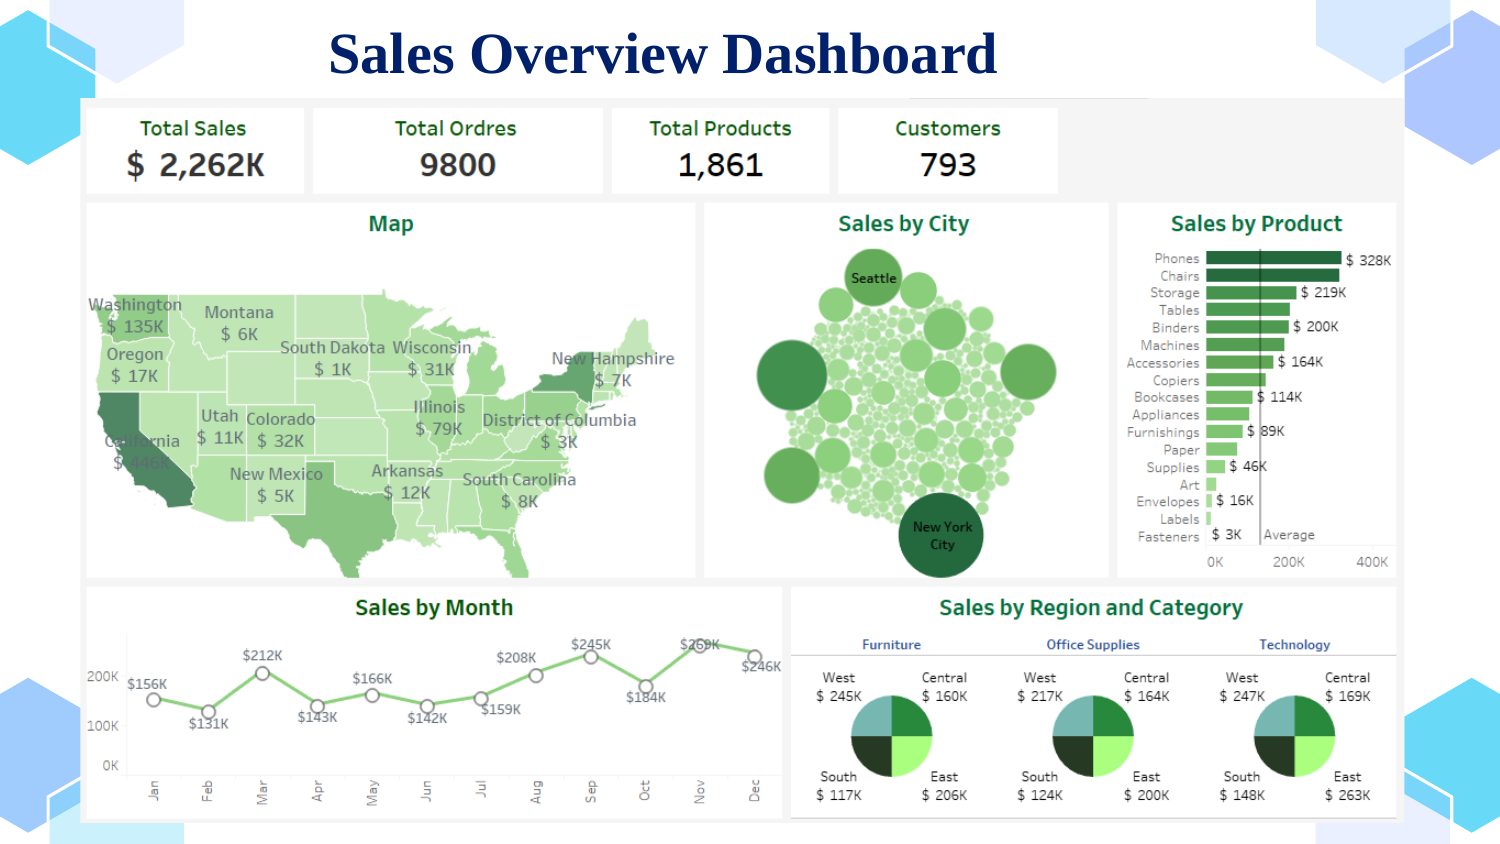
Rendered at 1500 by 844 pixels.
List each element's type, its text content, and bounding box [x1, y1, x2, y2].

title Sales Overview Dashboard [179, 0, 1148, 97]
picture [79, 98, 1405, 824]
